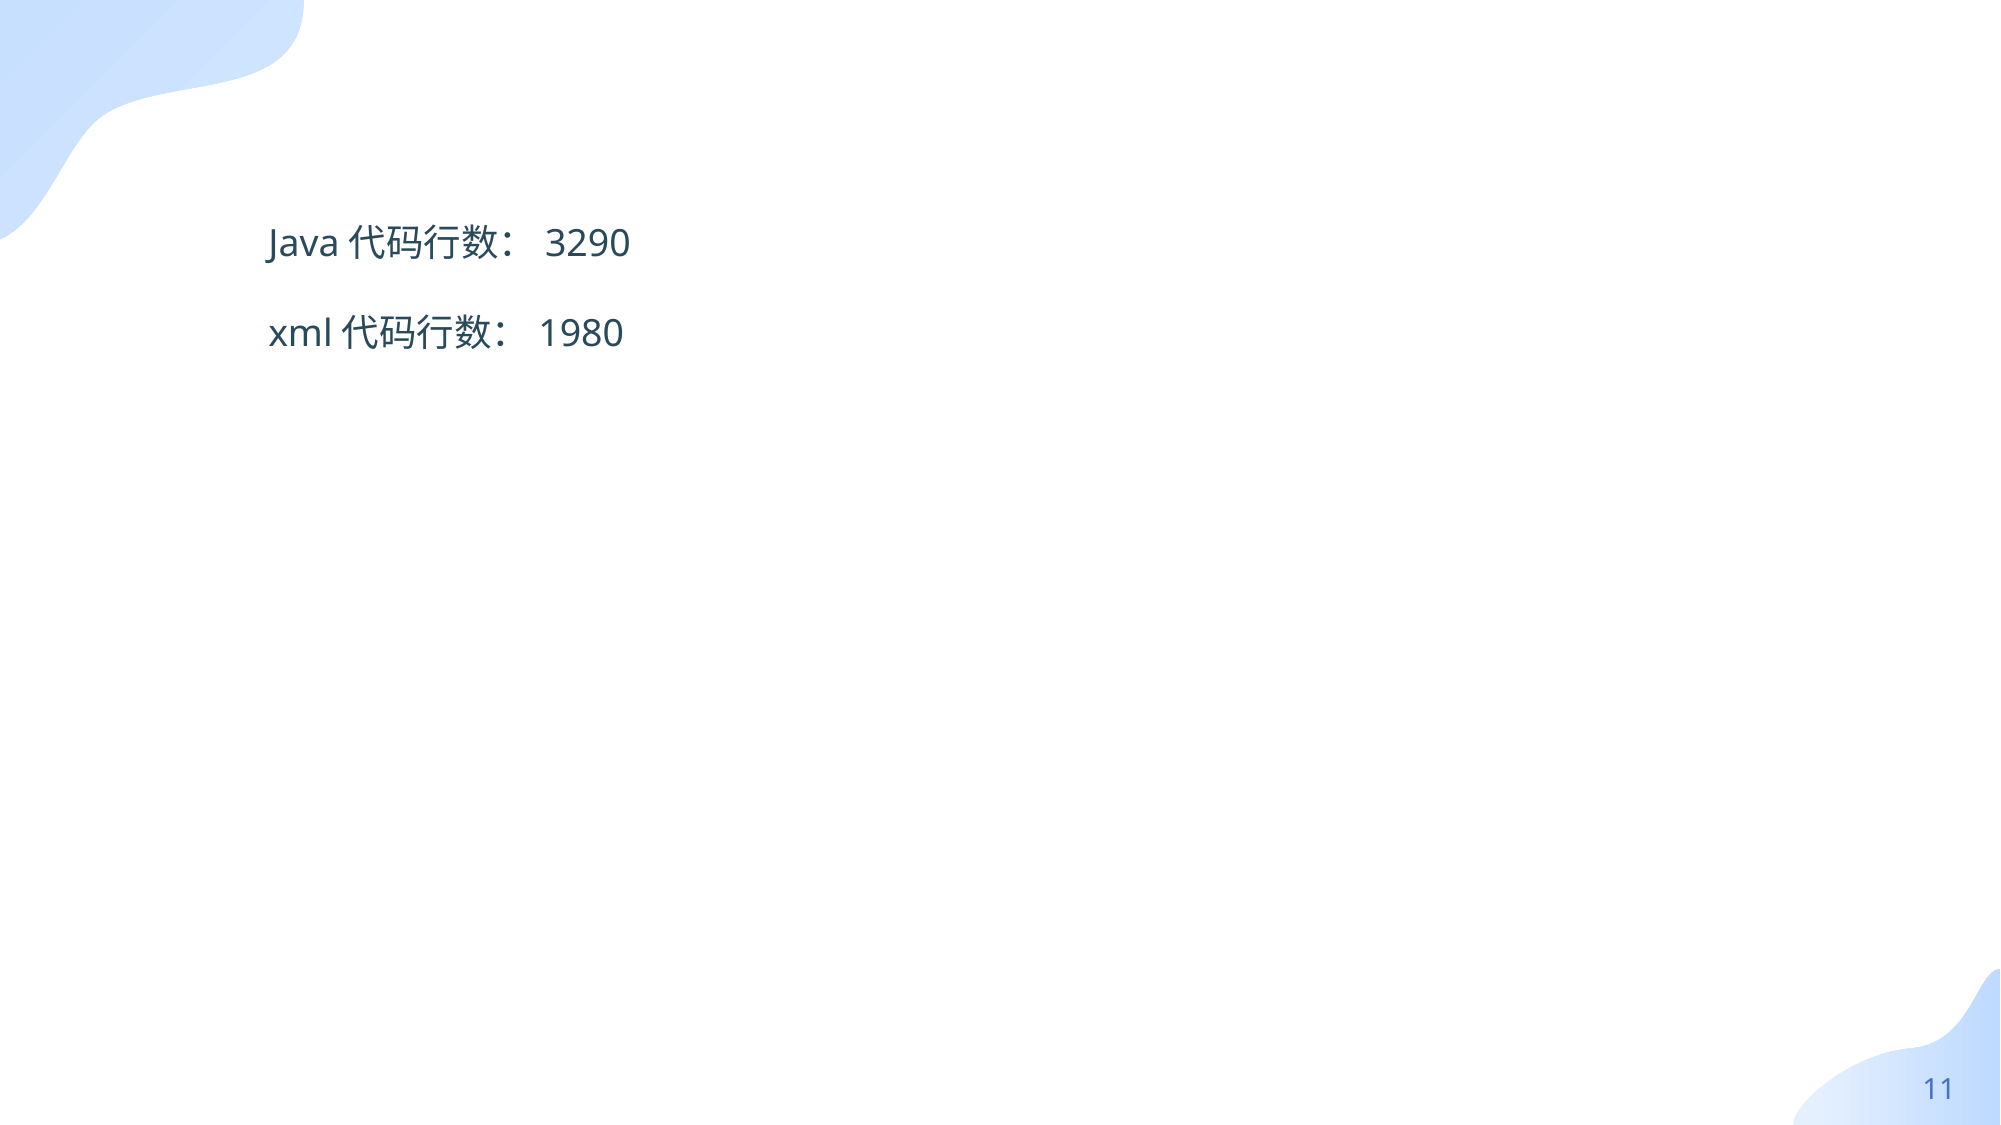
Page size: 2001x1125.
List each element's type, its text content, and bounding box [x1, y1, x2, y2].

text_box Java代码行数：3290 xml代码行数：1980 [253, 211, 1868, 362]
